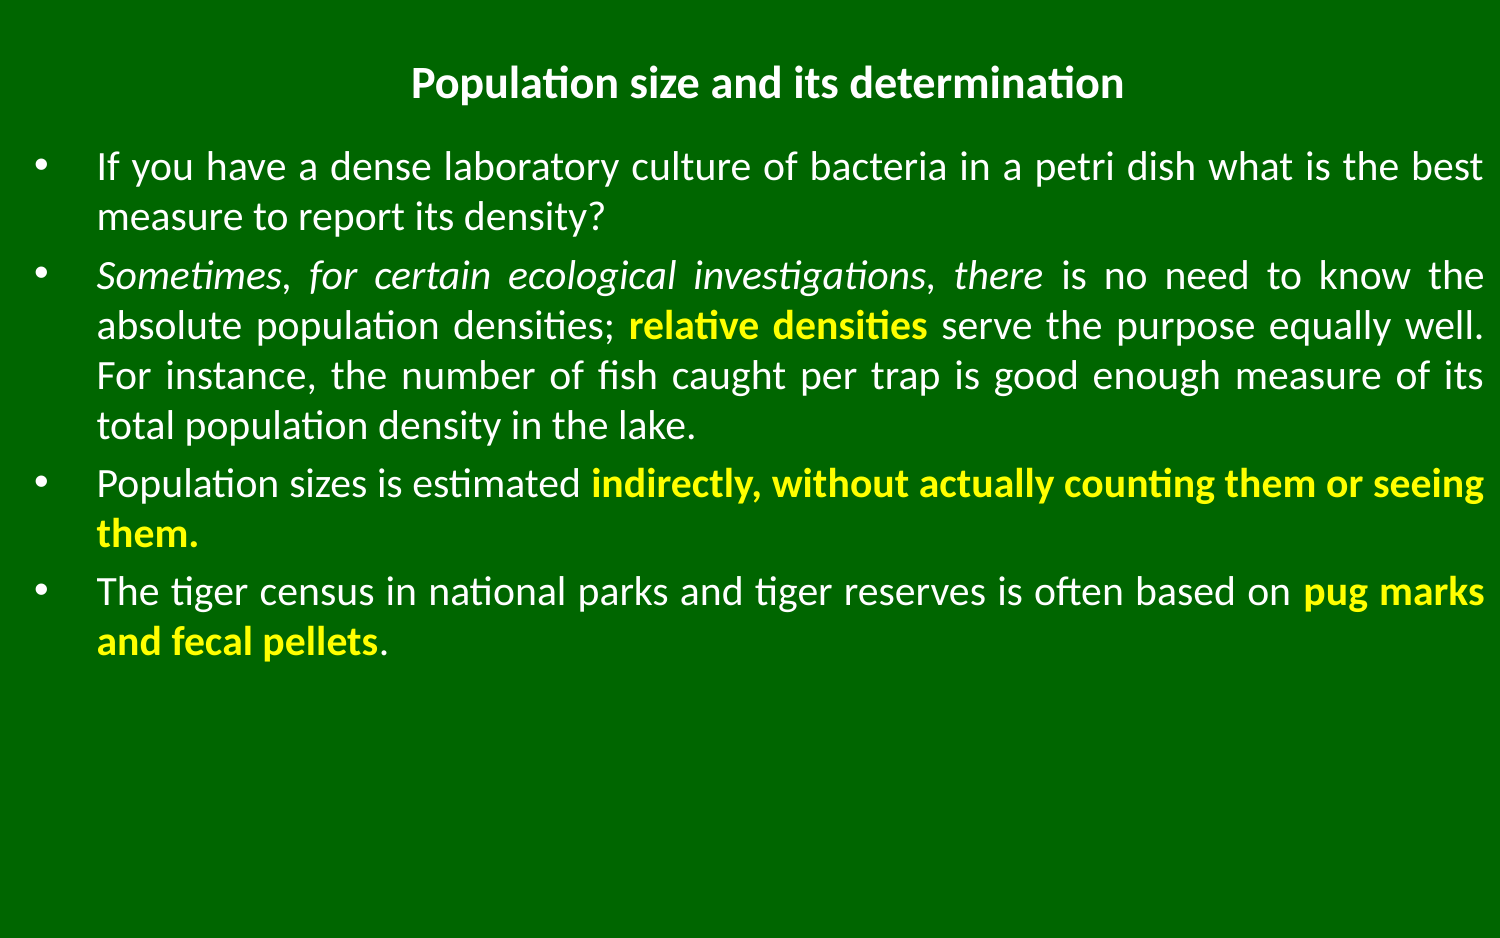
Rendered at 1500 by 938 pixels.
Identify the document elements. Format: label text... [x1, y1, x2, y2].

title Population size and its determination [88, 2, 1448, 131]
list If you have a dense laboratory culture of bacteria in a petri dish what is the best measure to report its density? Sometimes, for certain ecological investigations, there is no need to know the absolute population densities; relative densities serve the purpose equally well. For instance, the number of fish caught per trap is good enough measure of its total population density in the lake. Population sizes is estimated indirectly, without actually counting them or seeing them. The tiger census in national parks and tiger reserves is often based on pug marks and fecal pellets. [19, 131, 1500, 889]
